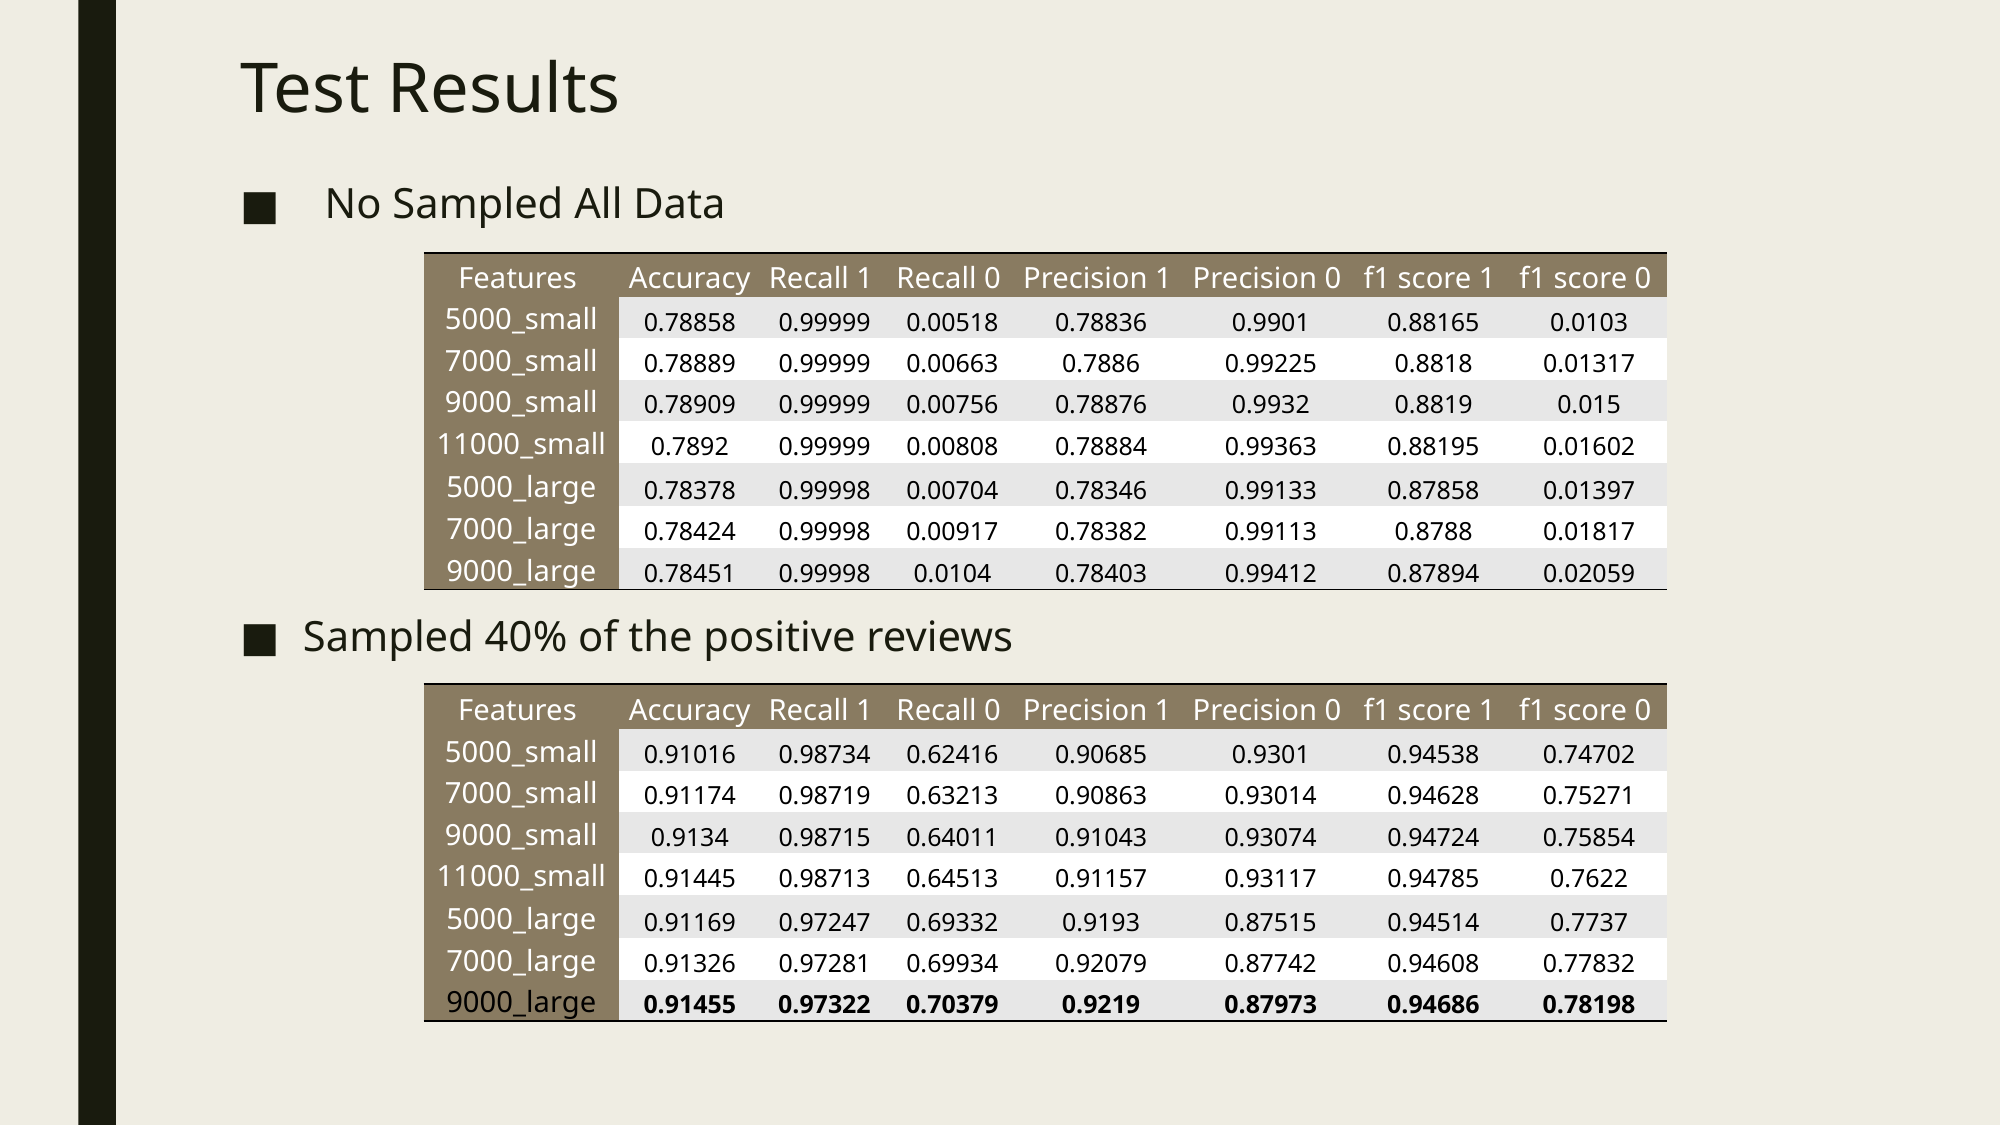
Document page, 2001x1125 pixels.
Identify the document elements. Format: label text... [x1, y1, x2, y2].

table_cell 0.78889 [619, 338, 761, 380]
table_cell 5000_large [424, 895, 619, 938]
table_cell 0.74702 [1511, 729, 1667, 771]
table_cell 0.01602 [1511, 421, 1667, 463]
table_cell 0.0103 [1511, 297, 1667, 338]
table_cell 7000_large [424, 938, 619, 980]
table_header Features [424, 254, 619, 297]
table_cell 0.99999 [761, 338, 889, 380]
title Test Results [225, 46, 1800, 173]
table_cell 0.99998 [761, 463, 889, 506]
table_cell 0.97322 [761, 980, 888, 1020]
table_cell 0.8788 [1356, 506, 1511, 548]
table_cell 0.87894 [1356, 548, 1511, 589]
table_cell 0.88165 [1356, 297, 1511, 338]
table_cell 0.62416 [888, 729, 1016, 771]
table_header Recall 1 [761, 685, 888, 729]
table_cell 0.99999 [761, 421, 889, 463]
table_cell 9000_large [424, 548, 619, 589]
table_cell 0.91157 [1016, 853, 1186, 895]
table_cell 0.00704 [889, 463, 1016, 506]
table_cell 0.98713 [761, 853, 888, 895]
table_header Recall 1 [761, 254, 889, 297]
table_cell 0.91016 [619, 729, 761, 771]
table_cell 0.99225 [1186, 338, 1356, 380]
table_cell 0.7892 [619, 421, 761, 463]
table_cell 0.75271 [1511, 771, 1667, 812]
table_cell 0.9932 [1186, 380, 1356, 421]
table_header Accuracy [619, 254, 761, 297]
table_cell 0.77832 [1511, 938, 1667, 980]
table_cell 0.78876 [1016, 380, 1186, 421]
table_cell 0.69332 [888, 895, 1016, 938]
table_cell 0.01397 [1511, 463, 1667, 506]
table_header Recall 0 [888, 685, 1016, 729]
table_cell 0.00917 [889, 506, 1016, 548]
table_cell 9000_large [424, 980, 619, 1020]
table_cell 0.91174 [619, 771, 761, 812]
table_cell 0.9901 [1186, 297, 1356, 338]
table_cell 0.90863 [1016, 771, 1186, 812]
table_cell 0.00756 [889, 380, 1016, 421]
table_header Recall 0 [889, 254, 1016, 297]
table_cell 0.99998 [761, 506, 889, 548]
table_cell 0.8818 [1356, 338, 1511, 380]
table_cell 0.98719 [761, 771, 888, 812]
table_cell 0.78424 [619, 506, 761, 548]
table_cell 0.0104 [889, 548, 1016, 589]
table_cell 0.75854 [1511, 812, 1667, 853]
table_cell 0.78451 [619, 548, 761, 589]
table_cell 0.97281 [761, 938, 888, 980]
table_cell 0.99412 [1186, 548, 1356, 589]
table_cell 0.91326 [619, 938, 761, 980]
table_cell 0.98715 [761, 812, 888, 853]
table_cell 0.00663 [889, 338, 1016, 380]
table_cell 0.015 [1511, 380, 1667, 421]
table_cell 5000_large [424, 463, 619, 506]
table_cell 0.94724 [1356, 812, 1511, 853]
table_cell 11000_small [424, 421, 619, 463]
table_cell 0.9134 [619, 812, 761, 853]
table_cell 0.64513 [888, 853, 1016, 895]
table_cell 0.69934 [888, 938, 1016, 980]
table_cell 0.7737 [1511, 895, 1667, 938]
table_cell 0.78858 [619, 297, 761, 338]
table_header f1 score 1 [1356, 254, 1511, 297]
table_cell 0.93014 [1186, 771, 1356, 812]
table_cell 9000_small [424, 812, 619, 853]
table_cell 0.94608 [1356, 938, 1511, 980]
table_cell 5000_small [424, 729, 619, 771]
table_cell 0.94628 [1356, 771, 1511, 812]
table_cell 0.94686 [1356, 980, 1511, 1020]
table_cell 0.87515 [1186, 895, 1356, 938]
list No Sampled All Data Sampled 40% of the positive reviews [225, 173, 1800, 963]
table_cell 0.90685 [1016, 729, 1186, 771]
table_header Precision 0 [1186, 254, 1356, 297]
table_cell 0.91455 [619, 980, 761, 1020]
table_cell 0.98734 [761, 729, 888, 771]
table_cell 9000_small [424, 380, 619, 421]
table_cell 0.99998 [761, 548, 889, 589]
table_cell 0.00518 [889, 297, 1016, 338]
table_cell 0.00808 [889, 421, 1016, 463]
table_cell 0.87973 [1186, 980, 1356, 1020]
table_cell 0.78346 [1016, 463, 1186, 506]
table_cell 0.9193 [1016, 895, 1186, 938]
table_header Accuracy [619, 685, 761, 729]
table_header Precision 0 [1186, 685, 1356, 729]
table_header Features [424, 685, 619, 729]
table_cell 0.94538 [1356, 729, 1511, 771]
table_header f1 score 0 [1511, 685, 1667, 729]
table_cell 0.9301 [1186, 729, 1356, 771]
table_cell 0.70379 [888, 980, 1016, 1020]
table_cell 0.87742 [1186, 938, 1356, 980]
table_cell 0.7622 [1511, 853, 1667, 895]
table_cell 0.93074 [1186, 812, 1356, 853]
table_cell 7000_small [424, 338, 619, 380]
table_cell 0.9219 [1016, 980, 1186, 1020]
table_cell 0.99999 [761, 380, 889, 421]
table_cell 0.64011 [888, 812, 1016, 853]
table_header f1 score 1 [1356, 685, 1511, 729]
table_header Precision 1 [1016, 254, 1186, 297]
table_header f1 score 0 [1511, 254, 1667, 297]
table_cell 0.78403 [1016, 548, 1186, 589]
table_cell 0.92079 [1016, 938, 1186, 980]
table_cell 0.01817 [1511, 506, 1667, 548]
table_cell 0.99113 [1186, 506, 1356, 548]
table_cell 0.78836 [1016, 297, 1186, 338]
table_cell 5000_small [424, 297, 619, 338]
table_cell 0.97247 [761, 895, 888, 938]
table_cell 0.78884 [1016, 421, 1186, 463]
table_cell 0.78382 [1016, 506, 1186, 548]
table_cell 0.7886 [1016, 338, 1186, 380]
table_cell 0.01317 [1511, 338, 1667, 380]
table_cell 7000_large [424, 506, 619, 548]
table_header Precision 1 [1016, 685, 1186, 729]
table_cell 0.94514 [1356, 895, 1511, 938]
table_cell 0.78198 [1511, 980, 1667, 1020]
table_cell 0.91169 [619, 895, 761, 938]
table_cell 0.94785 [1356, 853, 1511, 895]
table_cell 0.63213 [888, 771, 1016, 812]
table_cell 0.93117 [1186, 853, 1356, 895]
table_cell 0.99999 [761, 297, 889, 338]
table_cell 0.87858 [1356, 463, 1511, 506]
table_cell 0.91445 [619, 853, 761, 895]
table_cell 0.91043 [1016, 812, 1186, 853]
table_cell 0.02059 [1511, 548, 1667, 589]
table_cell 0.78909 [619, 380, 761, 421]
table_cell 0.99133 [1186, 463, 1356, 506]
table_cell 11000_small [424, 853, 619, 895]
table_cell 7000_small [424, 771, 619, 812]
table_cell 0.78378 [619, 463, 761, 506]
table_cell 0.88195 [1356, 421, 1511, 463]
table_cell 0.8819 [1356, 380, 1511, 421]
table_cell 0.99363 [1186, 421, 1356, 463]
